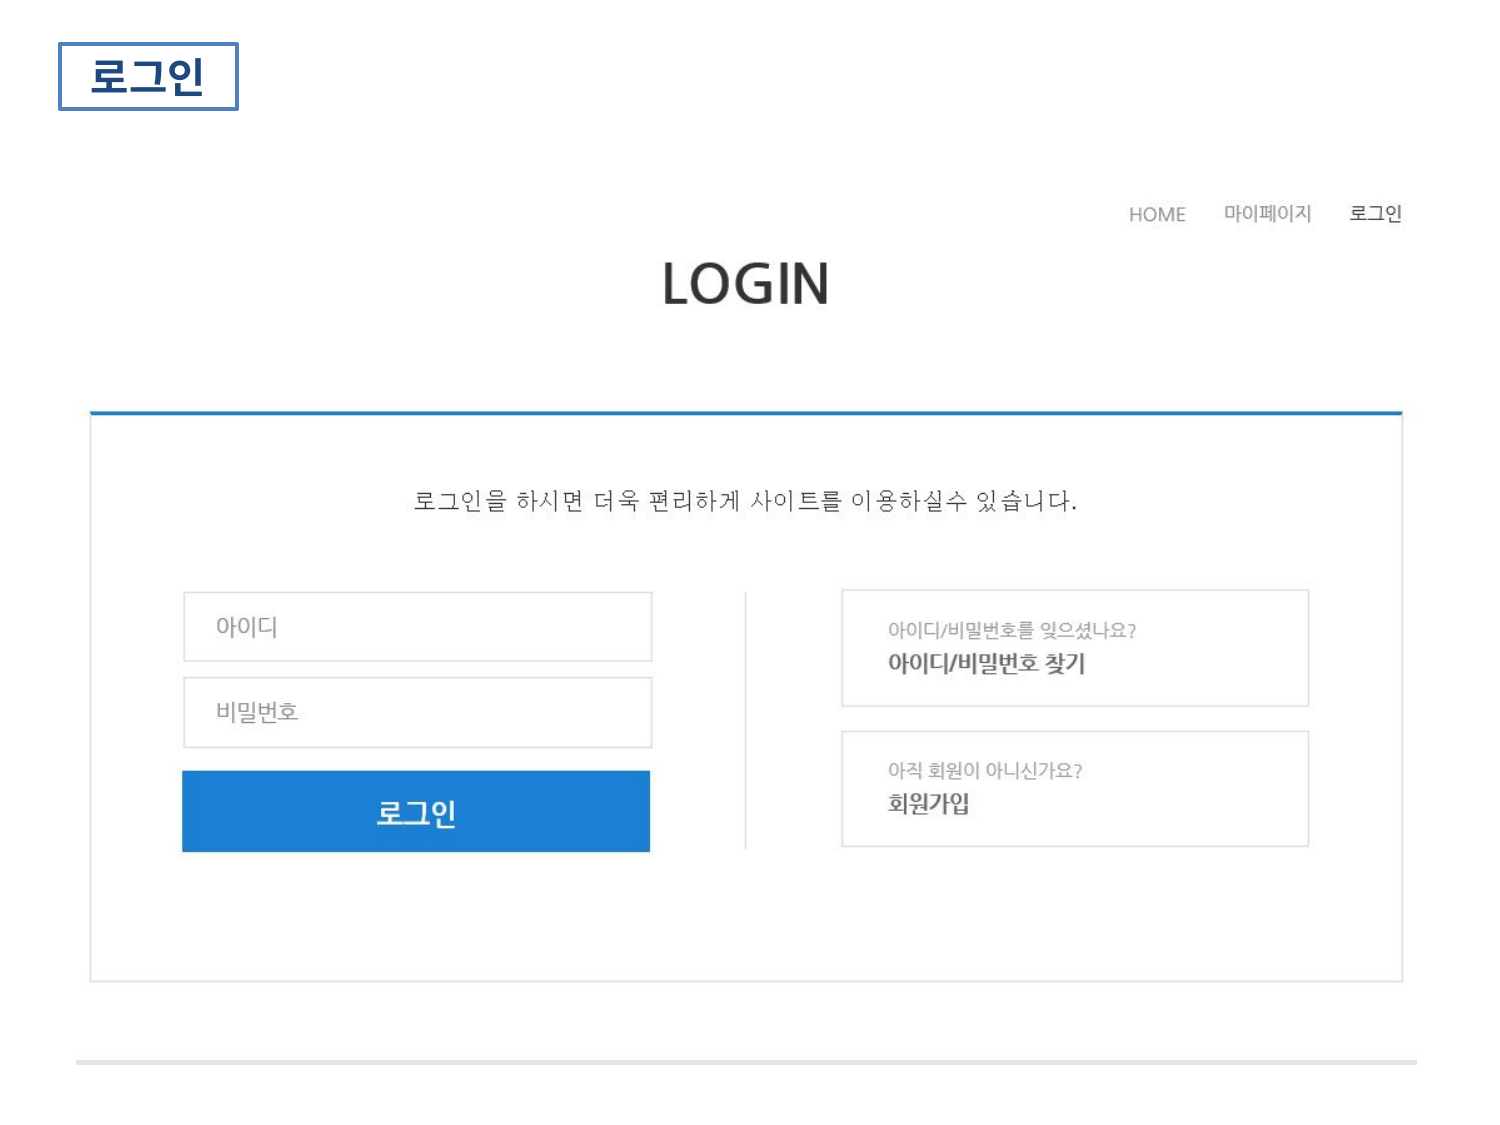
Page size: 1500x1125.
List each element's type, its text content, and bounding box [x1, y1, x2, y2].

text_box 로그인 [58, 42, 239, 111]
picture [76, 160, 1417, 1065]
